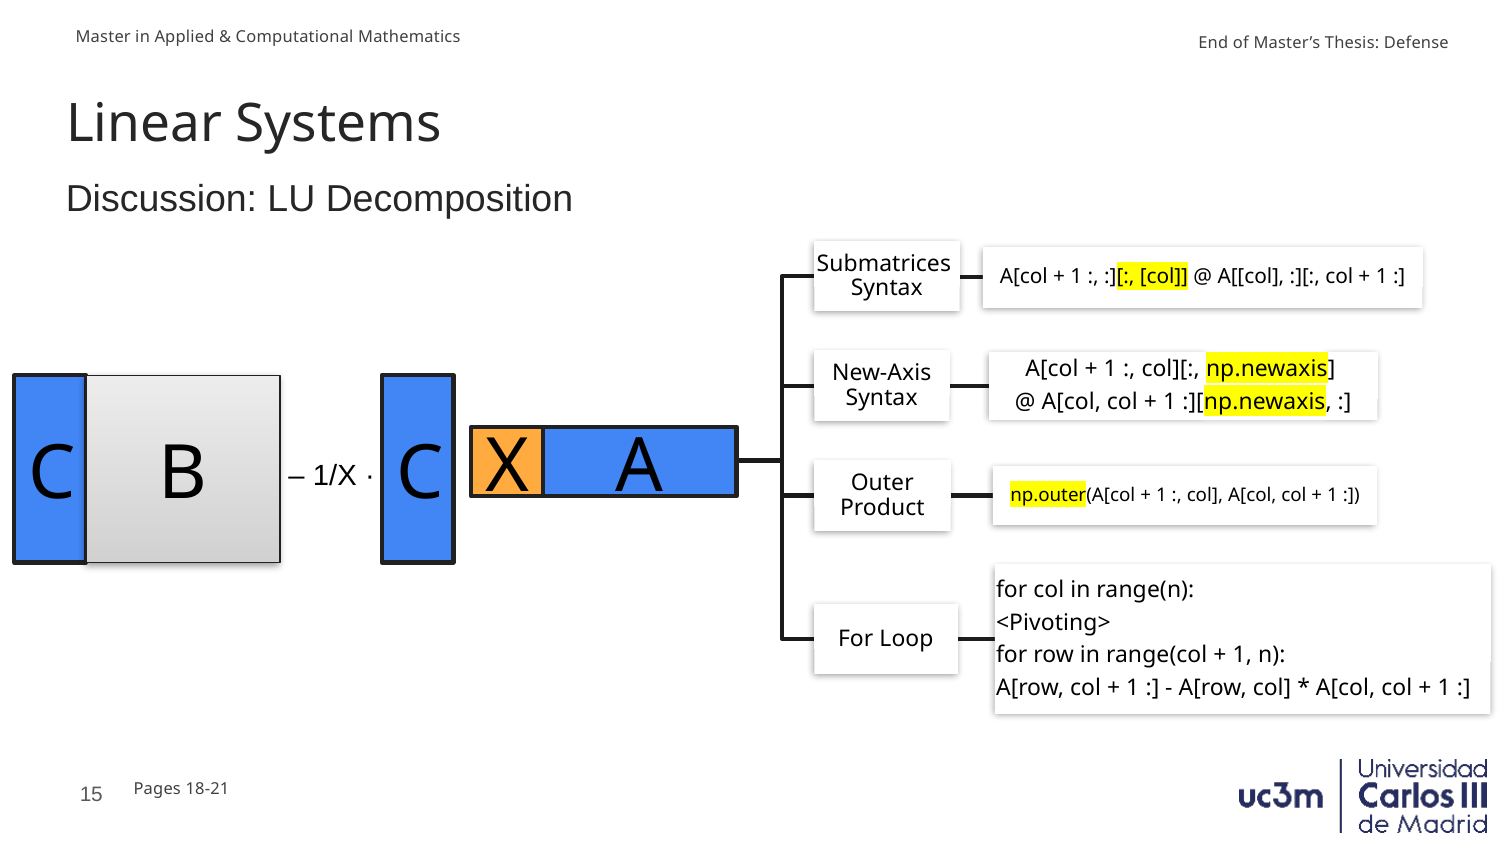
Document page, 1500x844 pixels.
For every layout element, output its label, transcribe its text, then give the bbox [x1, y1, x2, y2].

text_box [13, 375, 737, 563]
slide_number 15 [27, 761, 118, 826]
text_box Pages 18-21 [117, 768, 270, 808]
picture [1239, 759, 1487, 833]
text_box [722, 240, 1500, 714]
title Linear Systems [51, 72, 1449, 167]
text_box Discussion: LU Decomposition [51, 166, 763, 227]
